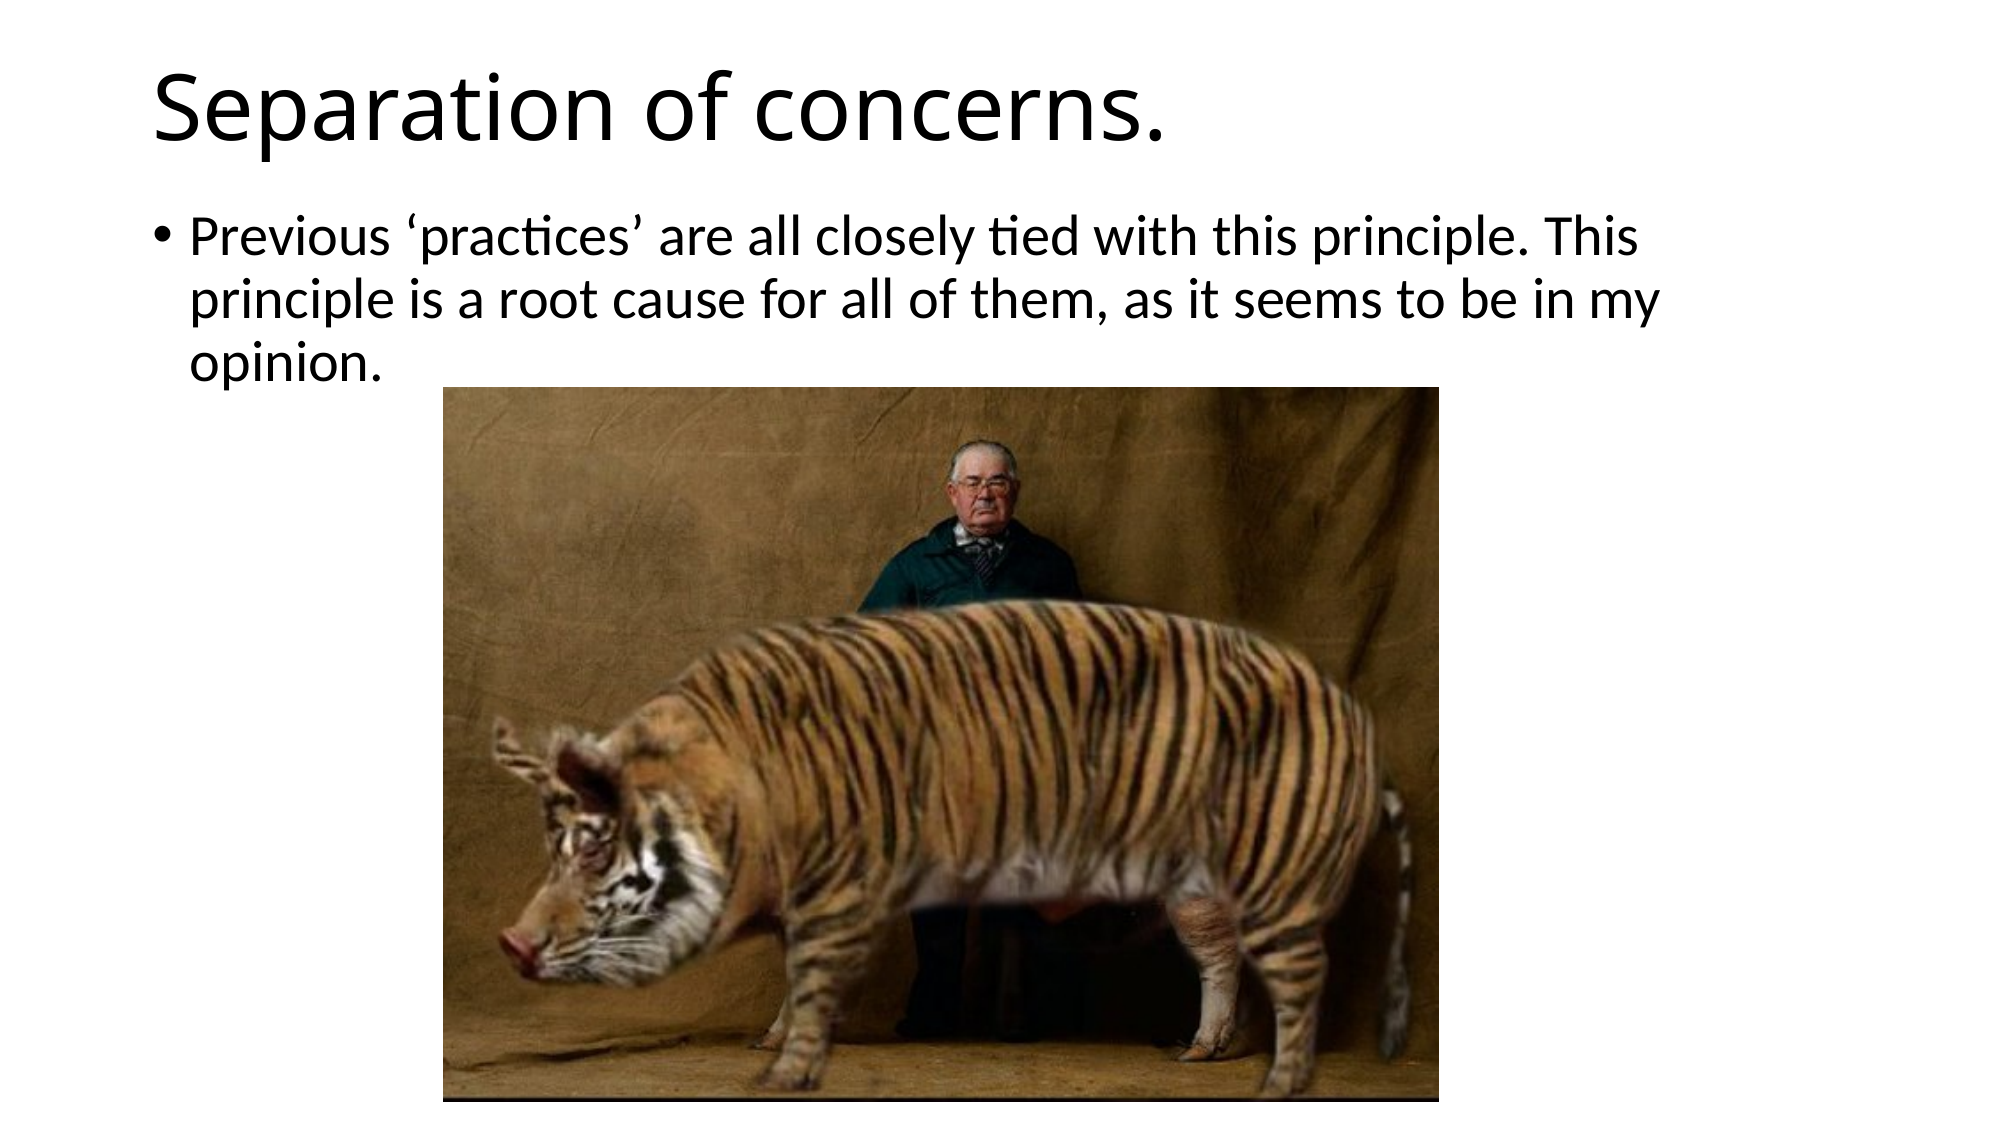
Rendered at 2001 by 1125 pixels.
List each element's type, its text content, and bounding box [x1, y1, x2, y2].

title Separation of concerns. [137, 23, 1863, 198]
list Previous ‘practices’ are all closely tied with this principle. This principle is a root cause for all of them, as it seems to be in my opinion. [137, 198, 1863, 971]
picture [443, 387, 1439, 1102]
